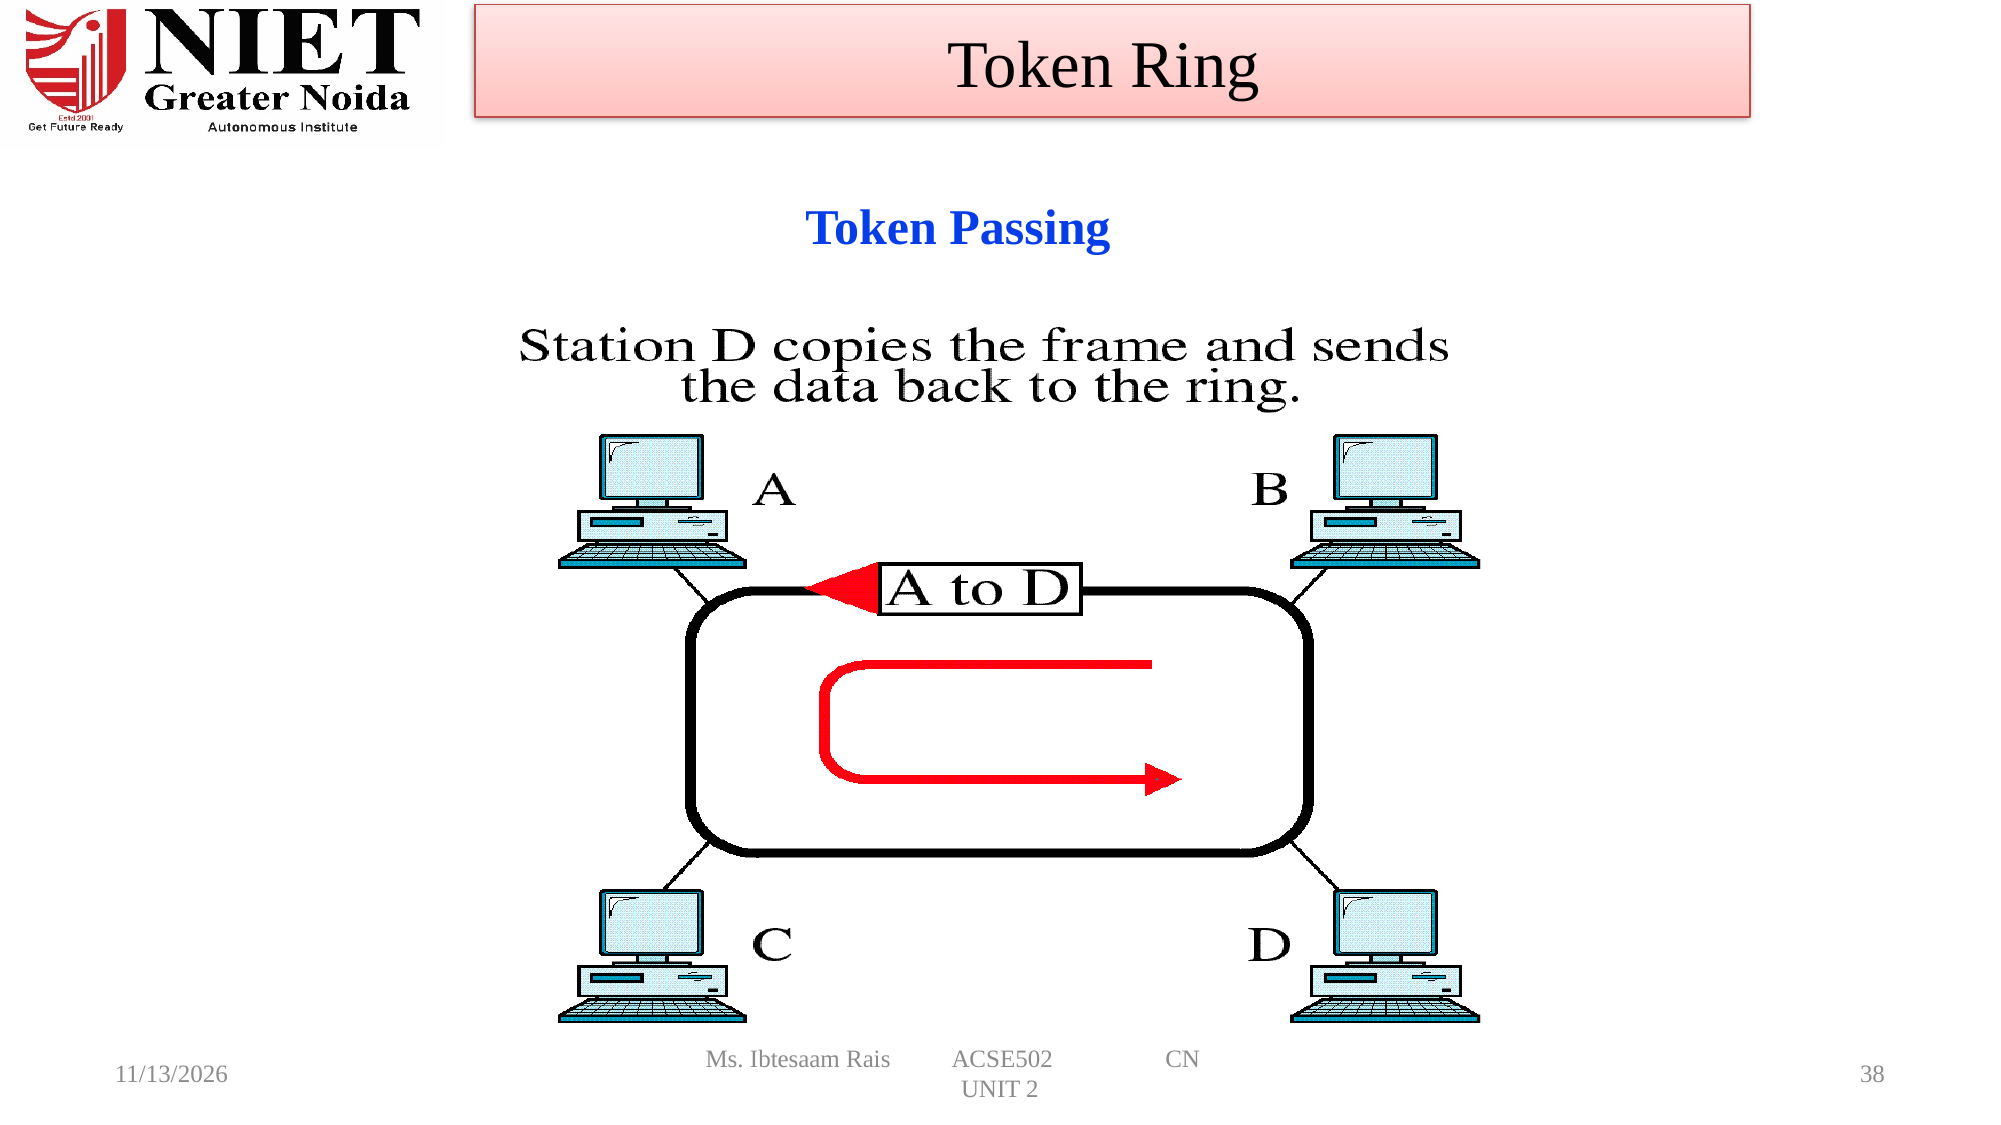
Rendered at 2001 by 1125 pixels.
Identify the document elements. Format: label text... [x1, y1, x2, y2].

text_box Token Passing [790, 187, 1126, 262]
text_box Token Ring [474, 4, 1751, 118]
footer Ms. Ibtesaam Rais ACSE502 CN UNIT 2 [683, 1042, 1317, 1103]
picture [0, 0, 445, 149]
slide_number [99, 1042, 567, 1103]
picture [517, 316, 1481, 1023]
slide_number 38 [1433, 1042, 1900, 1103]
